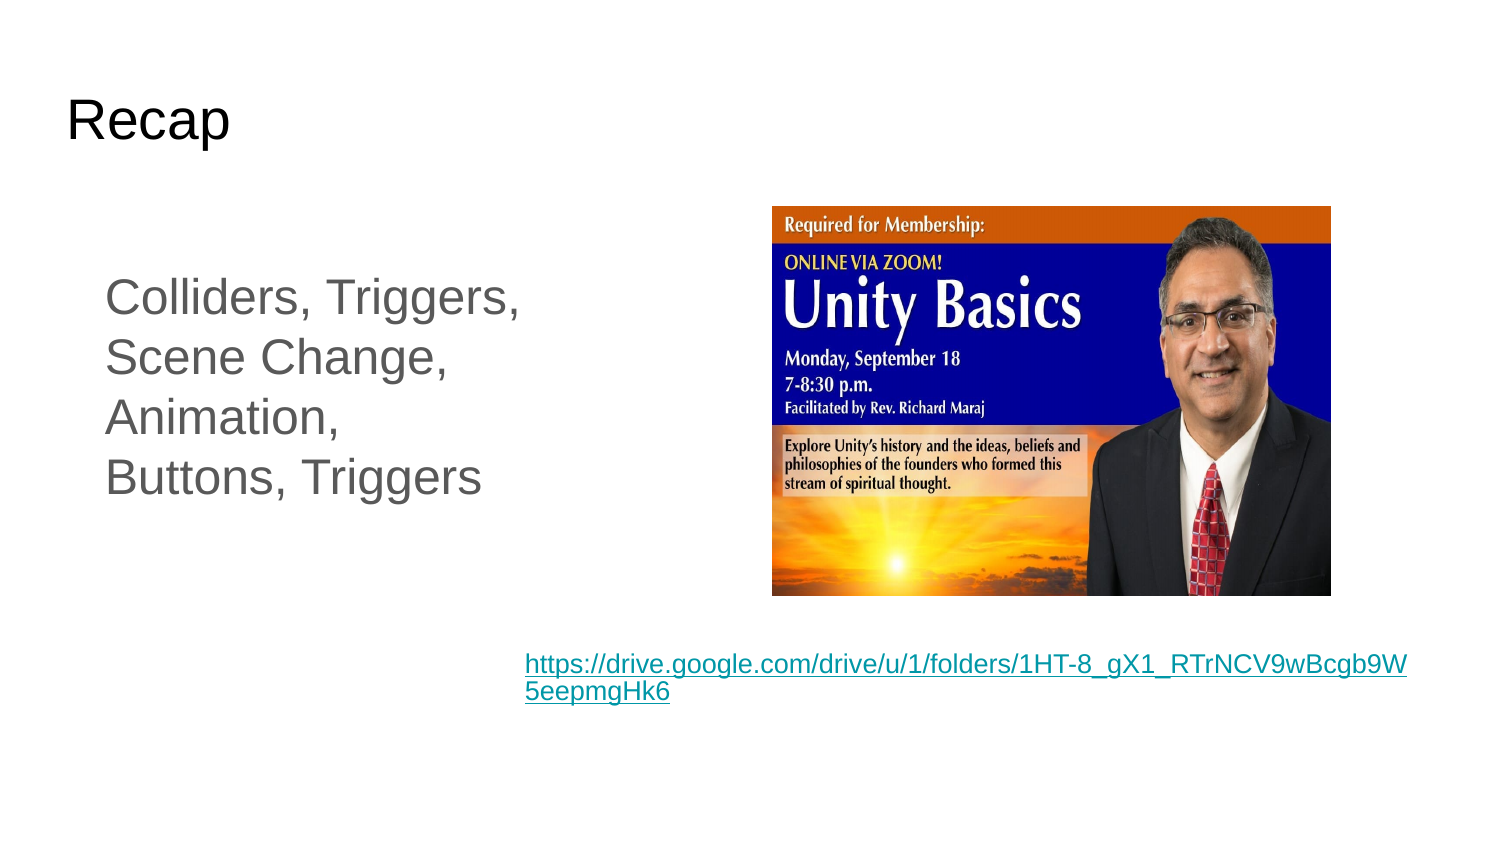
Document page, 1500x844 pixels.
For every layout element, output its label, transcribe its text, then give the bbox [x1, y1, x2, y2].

text_box https://drive.google.com/drive/u/1/folders/1HT-8_gX1_RTrNCV9wBcgb9W5eepmgHk6 [509, 631, 1431, 726]
picture [772, 206, 1331, 597]
text_box Colliders, Triggers, Scene Change, Animation, Buttons, Triggers [89, 249, 544, 750]
title Recap [51, 72, 750, 167]
